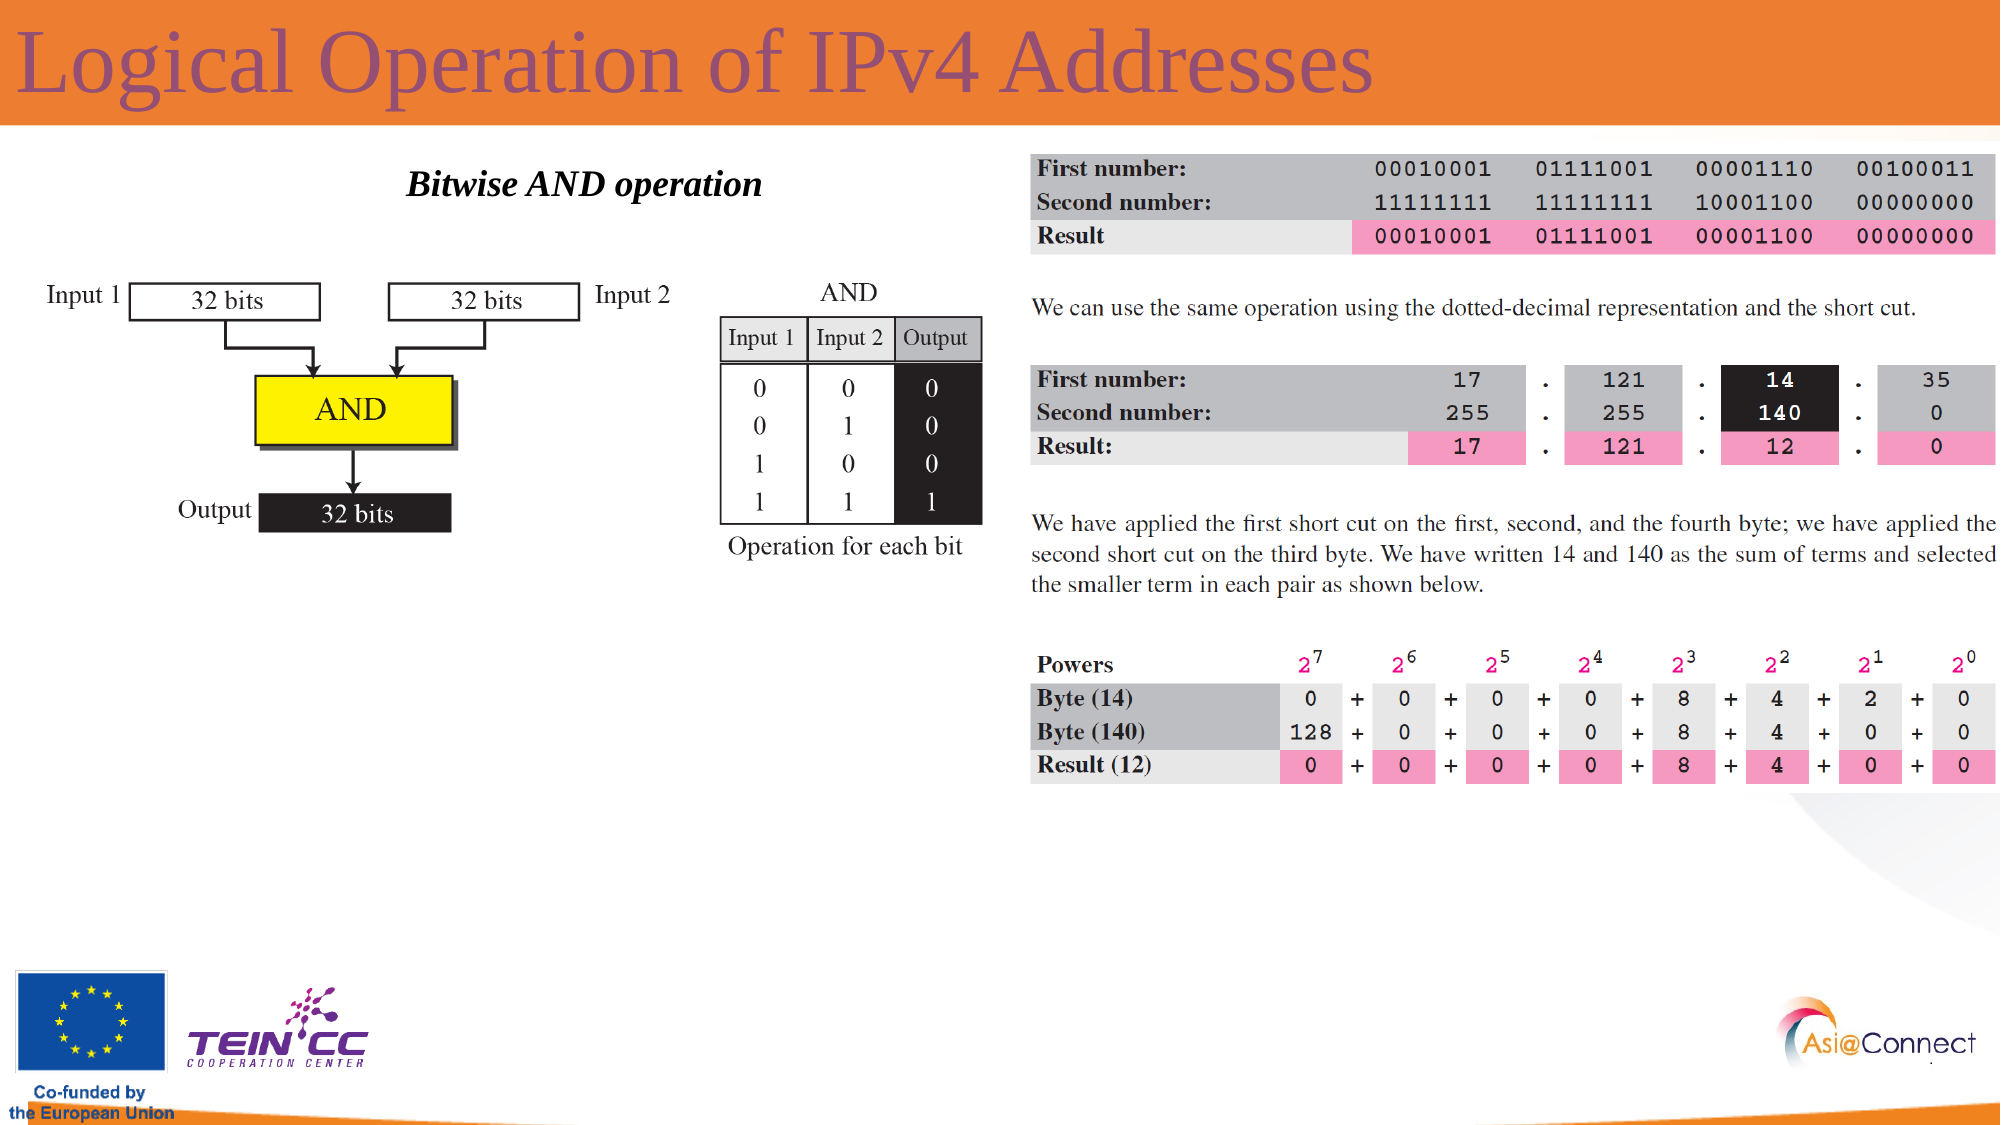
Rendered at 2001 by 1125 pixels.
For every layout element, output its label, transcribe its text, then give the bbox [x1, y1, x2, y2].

text_box Logical Operation of IPv4 Addresses [0, 0, 2000, 126]
picture [1, 26, 2000, 1125]
